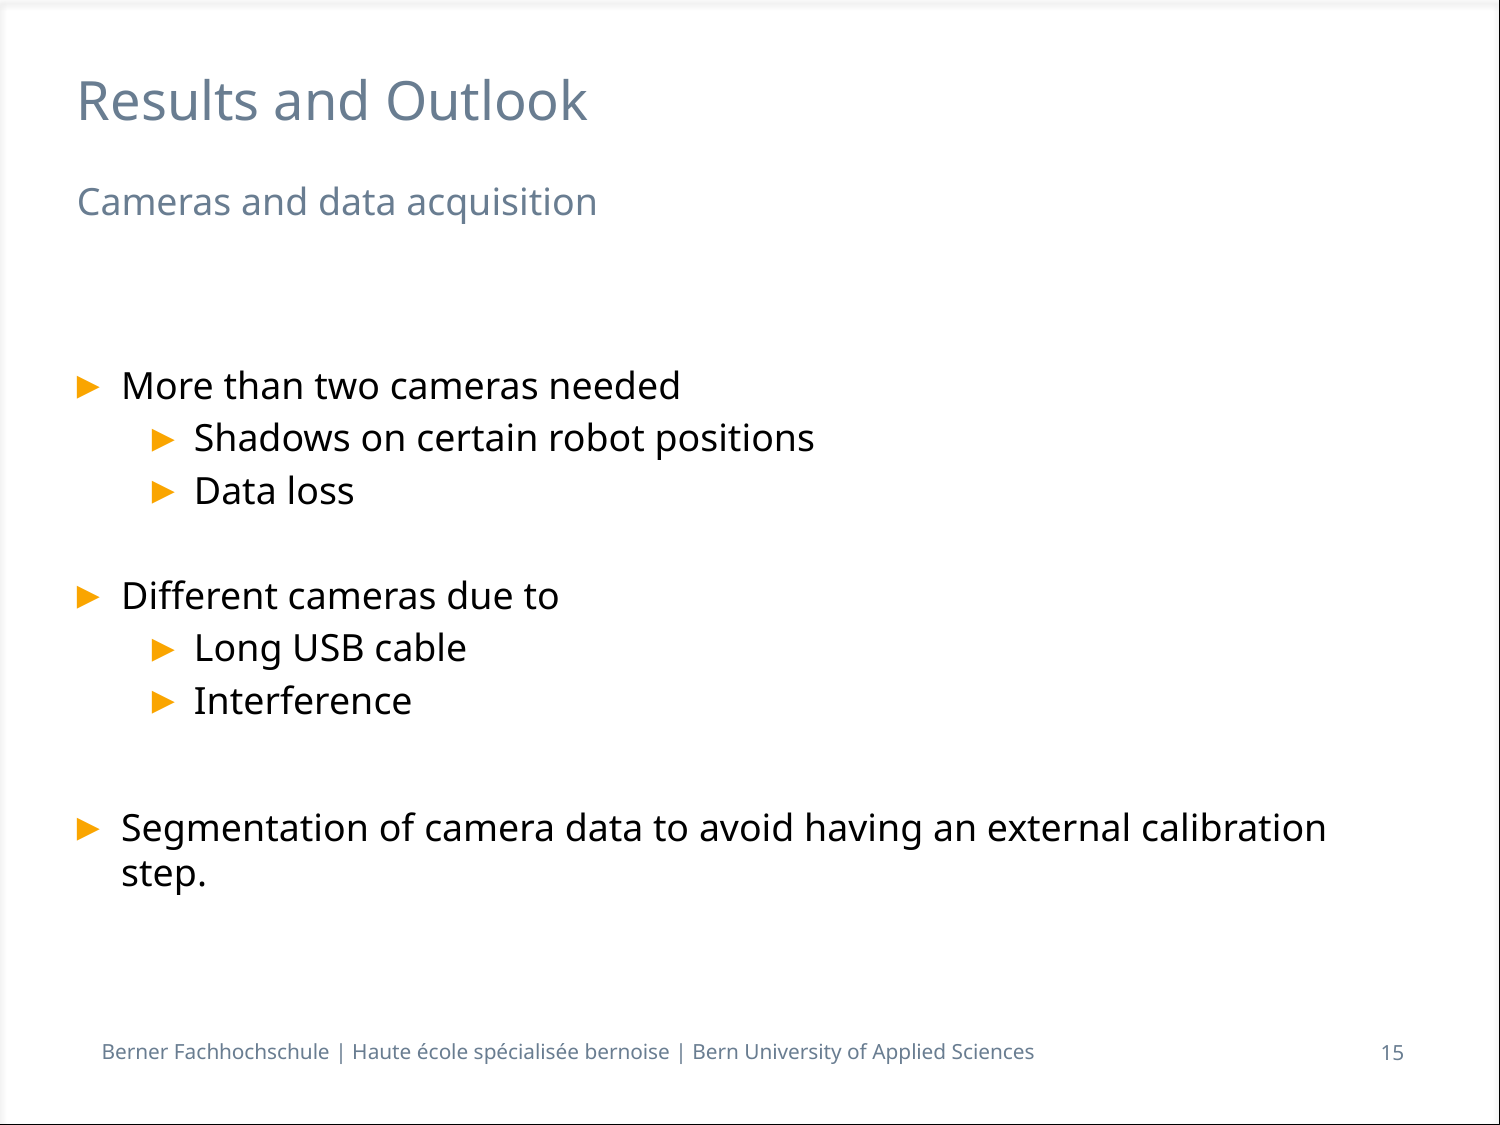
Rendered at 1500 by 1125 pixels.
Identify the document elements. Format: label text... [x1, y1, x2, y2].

slide_number 15 [1109, 1023, 1404, 1084]
title Results and Outlook [76, 59, 1418, 148]
list More than two cameras needed Shadows on certain robot positions Data loss Different cameras due to Long USB cable Interference Segmentation of camera data to avoid having an external calibration step. [76, 354, 1418, 1004]
list Cameras and data acquisition [76, 170, 905, 337]
